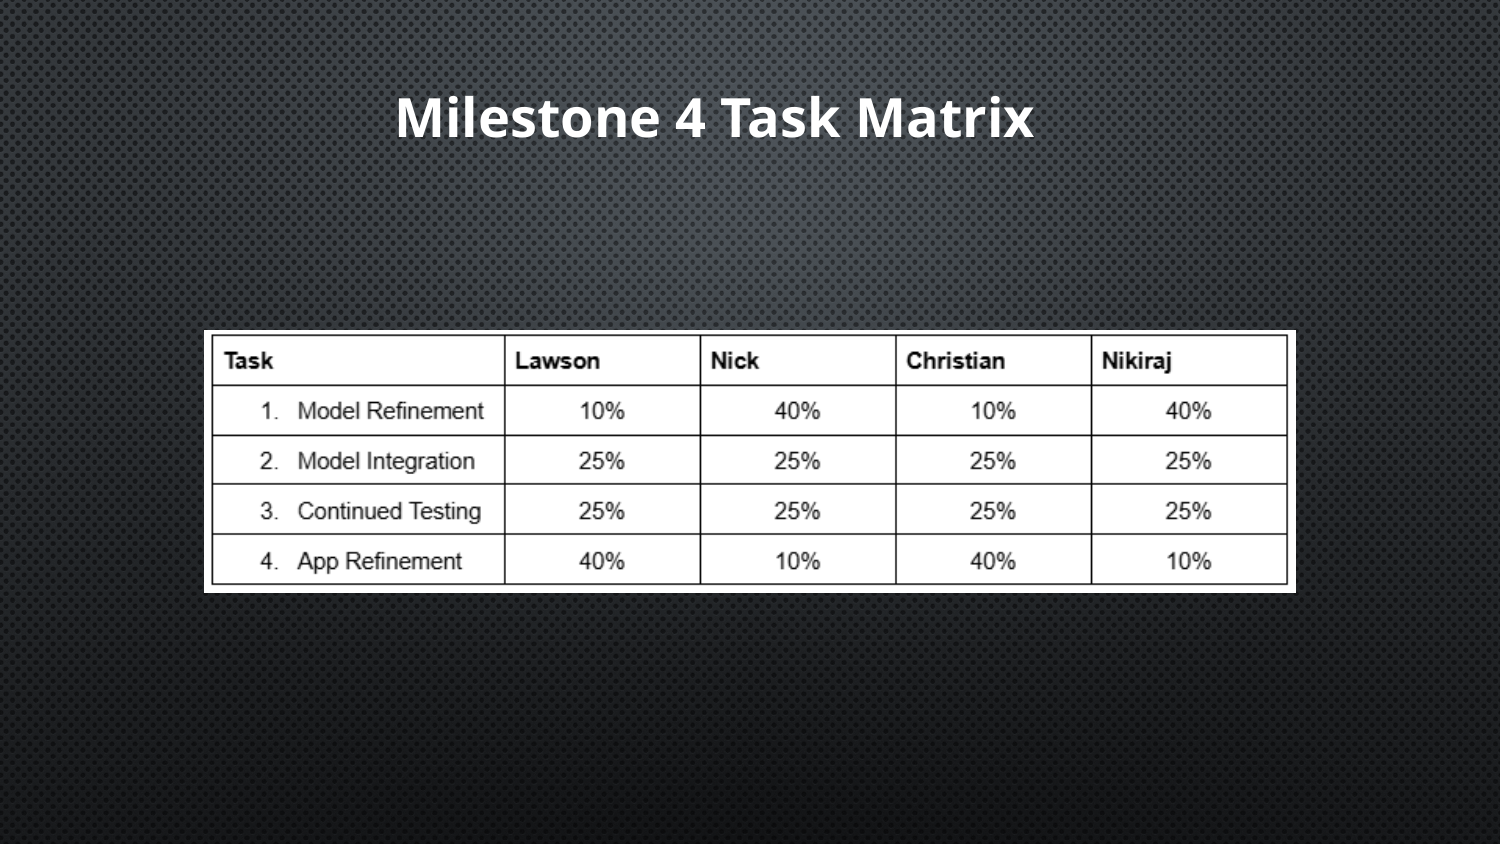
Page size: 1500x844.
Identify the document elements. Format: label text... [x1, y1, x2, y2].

picture [0, 0, 1500, 844]
text_box Milestone 4 Task Matrix [379, 68, 1121, 176]
